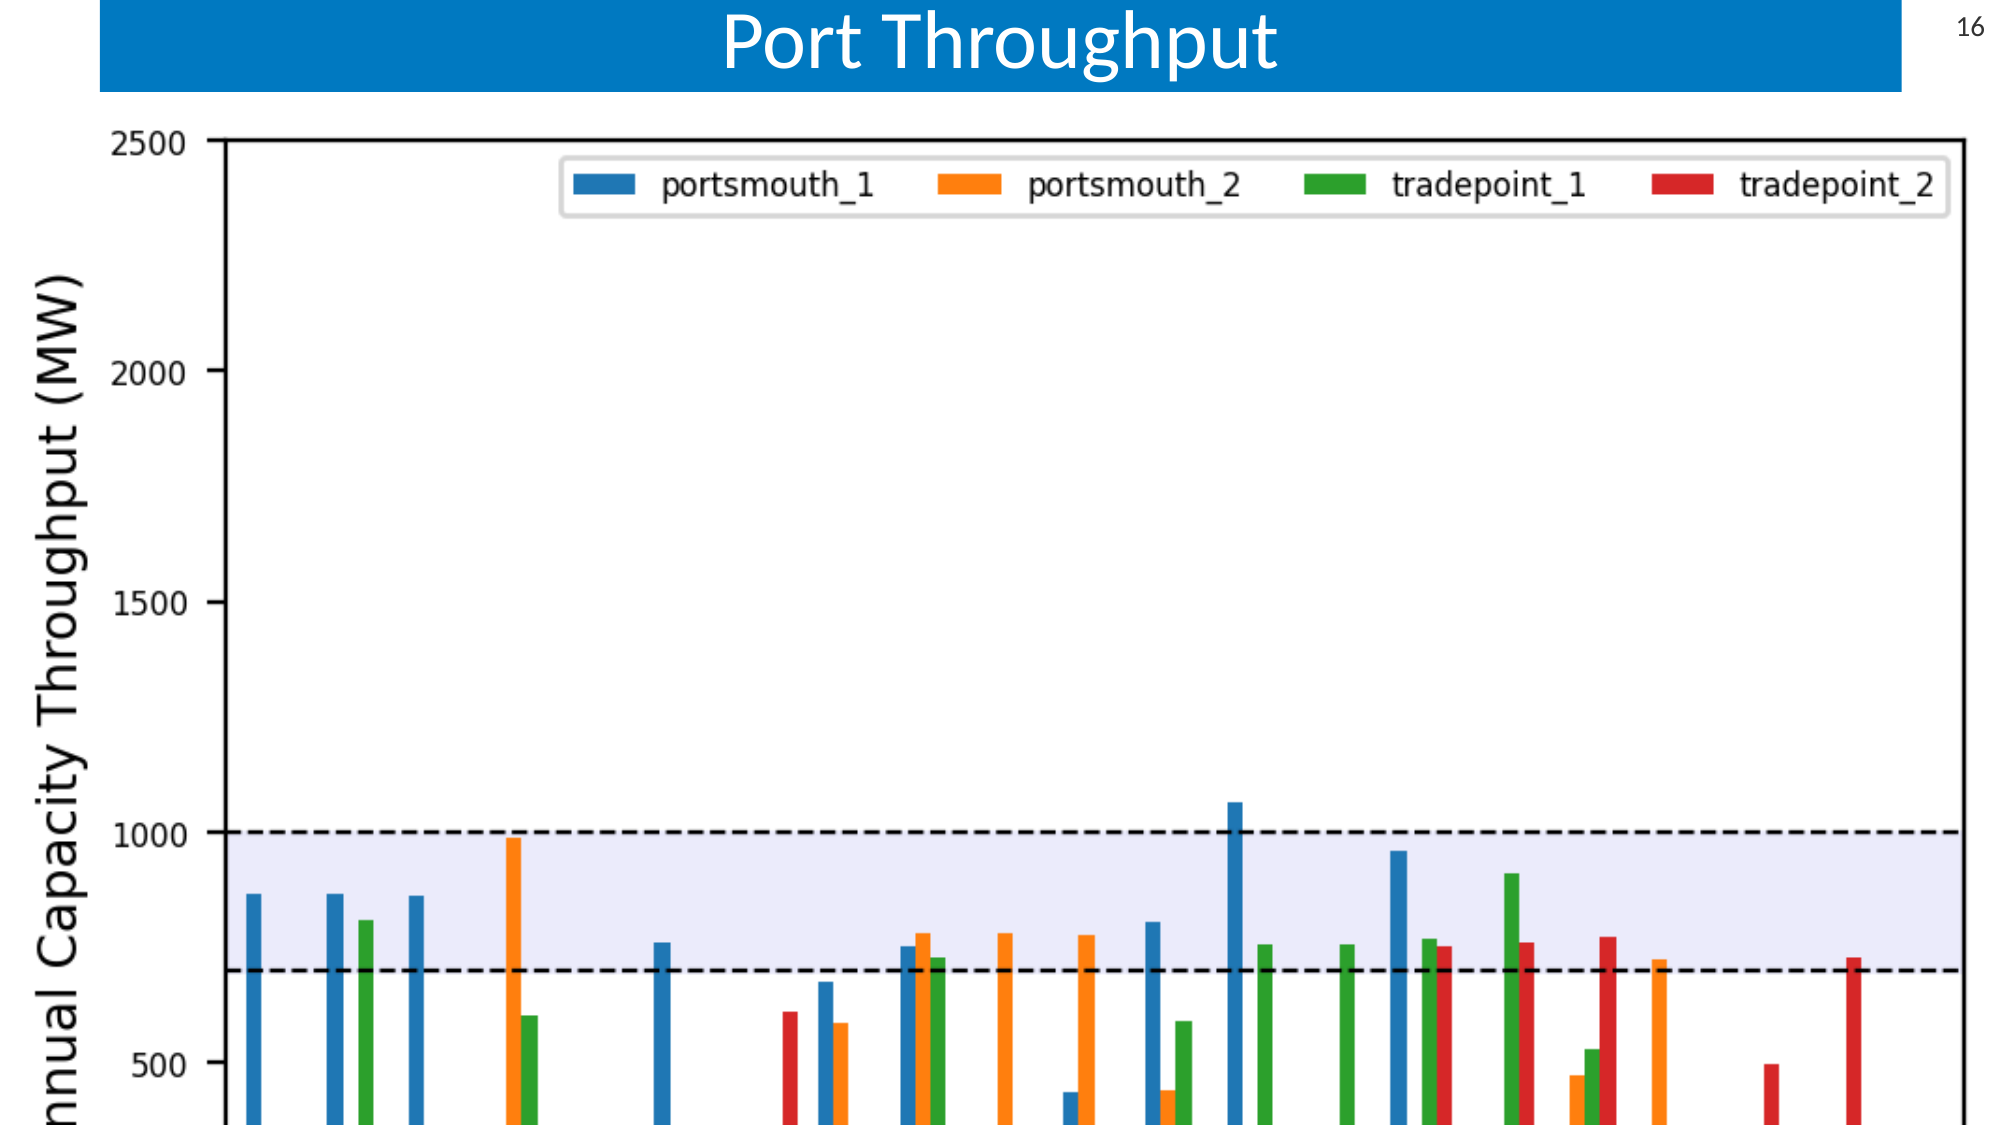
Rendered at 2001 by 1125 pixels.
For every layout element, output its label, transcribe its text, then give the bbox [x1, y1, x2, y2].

title Port Throughput [99, 0, 1902, 91]
picture [0, 92, 2000, 1125]
